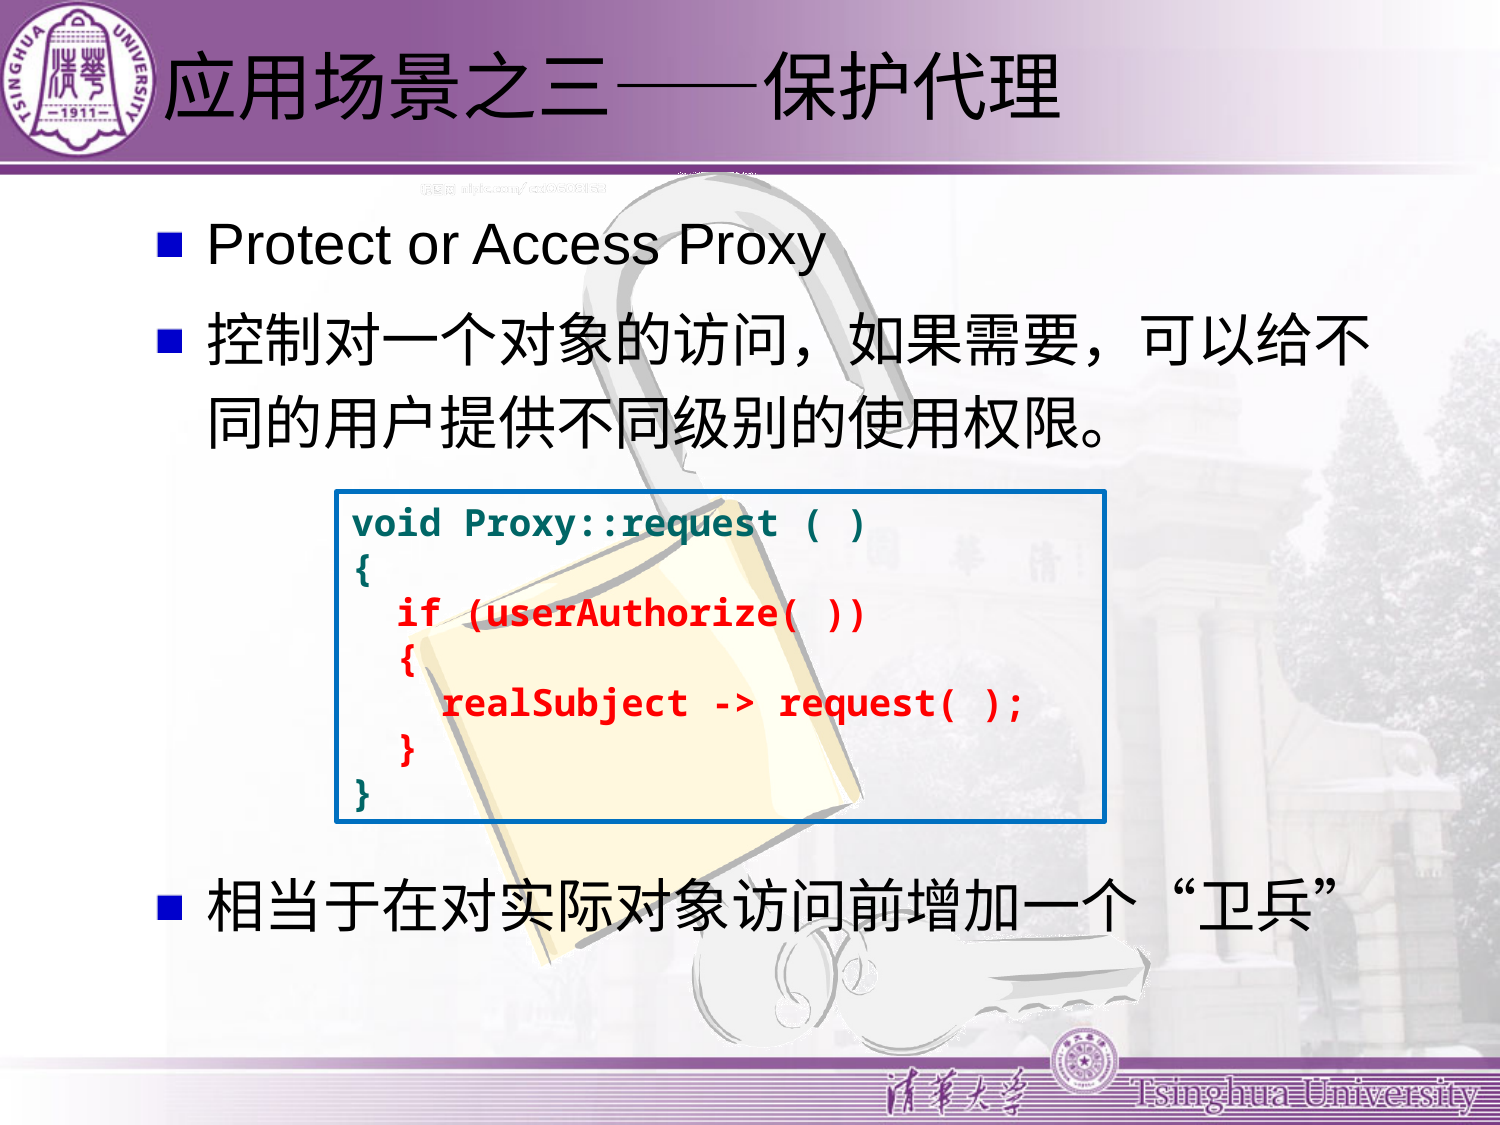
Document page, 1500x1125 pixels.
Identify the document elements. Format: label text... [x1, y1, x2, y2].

text_box void Proxy::request ( ) { if (userAuthorize( )) { realSubject -> request( ); } } [336, 491, 402, 822]
title 应用场景之三——保护代理 [147, 19, 1500, 149]
picture [0, 0, 1500, 1125]
list Protect or Access Proxy 控制对一个对象的访问，如果需要，可以给不同的用户提供不同级别的使用权限。 相当于在对实际对象访问前增加一个“卫兵” [1155, 184, 1436, 1047]
list Protect or Access Proxy 控制对一个对象的访问，如果需要，可以给不同的用户提供不同级别的使用权限。 相当于在对实际对象访问前增加一个“卫兵” [135, 184, 402, 1047]
